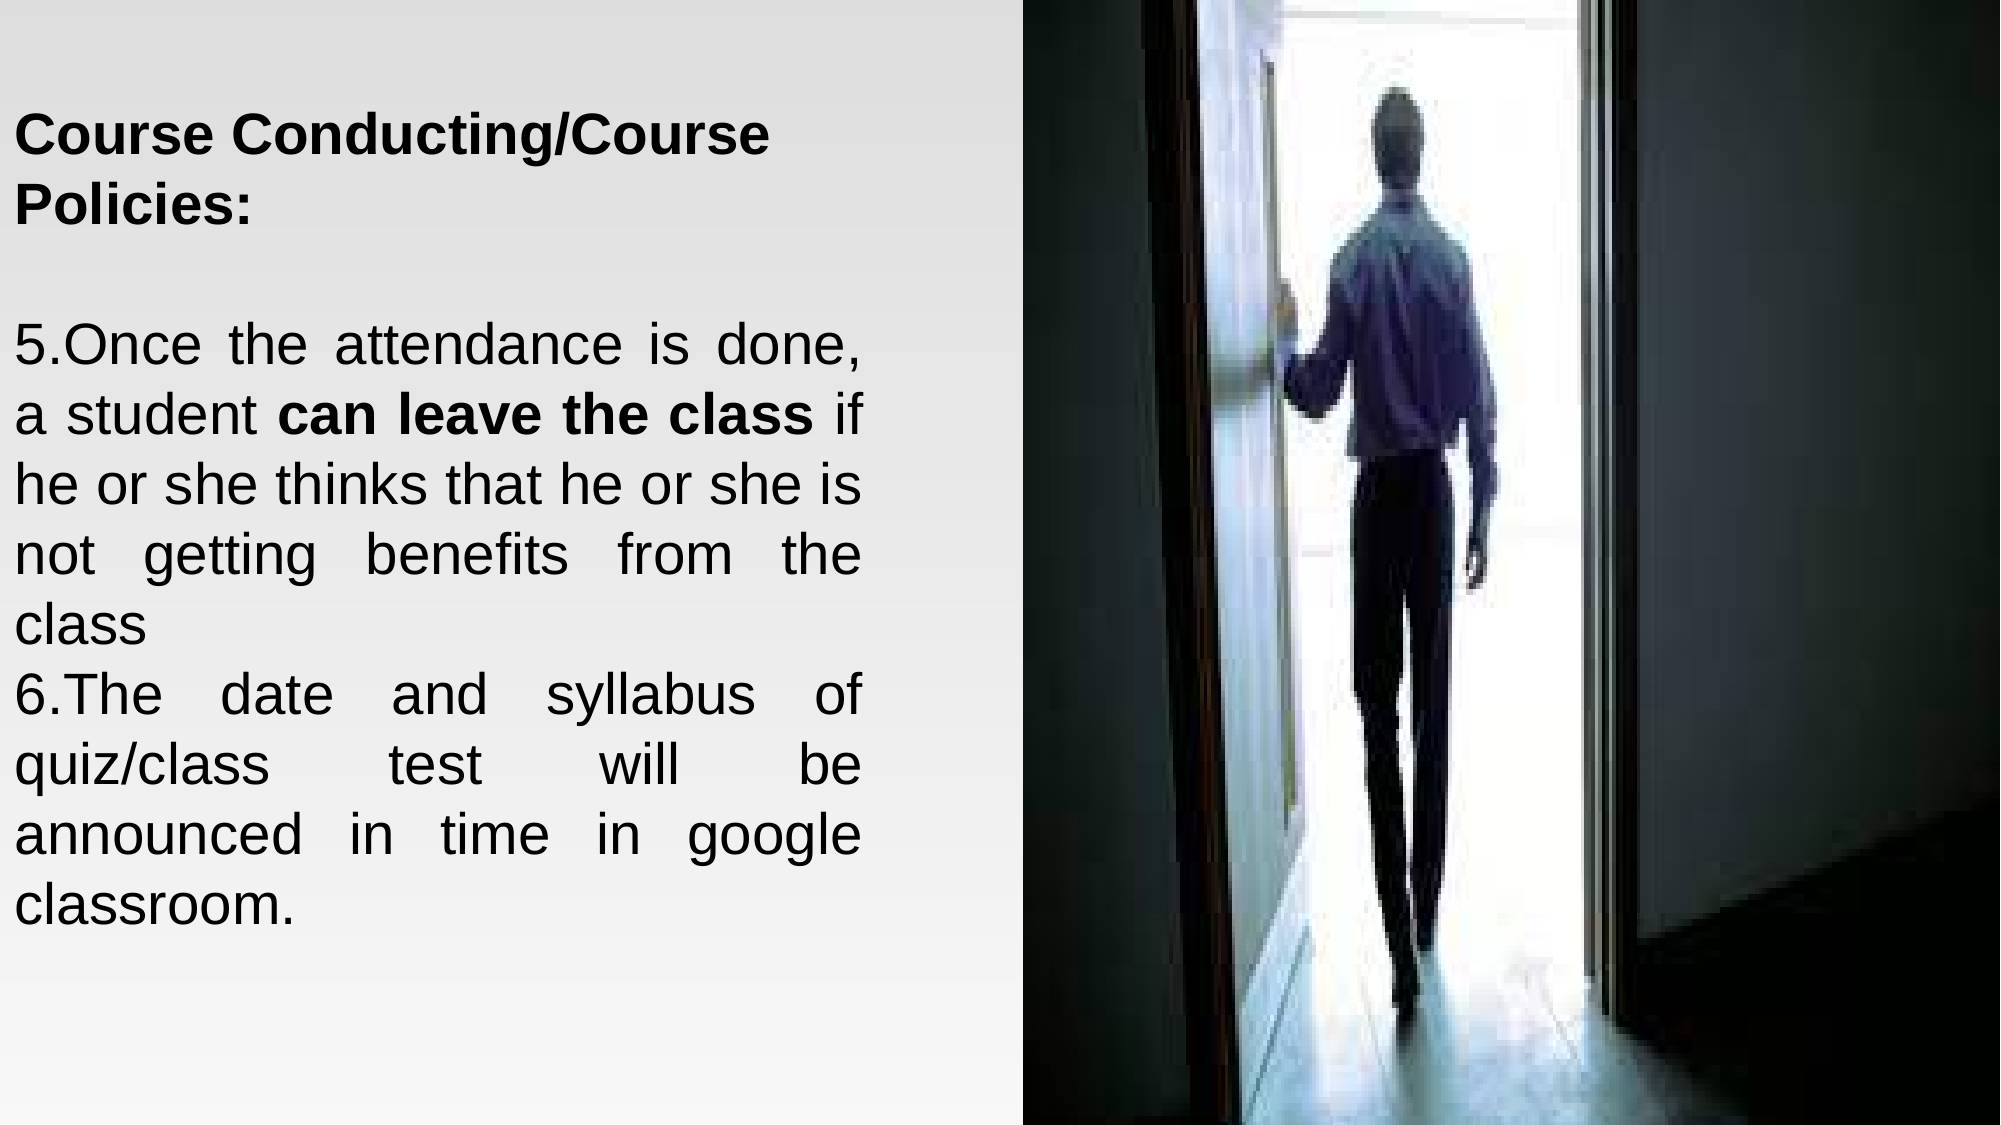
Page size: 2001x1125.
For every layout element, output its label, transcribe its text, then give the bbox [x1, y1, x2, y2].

text_box Course Conducting/Course Policies: 5.Once the attendance is done, a student can leave the class if he or she thinks that he or she is not getting benefits from the class 6.The date and syllabus of quiz/class test will be announced in time in google classroom. [0, 88, 879, 944]
picture [1023, 0, 2000, 1125]
